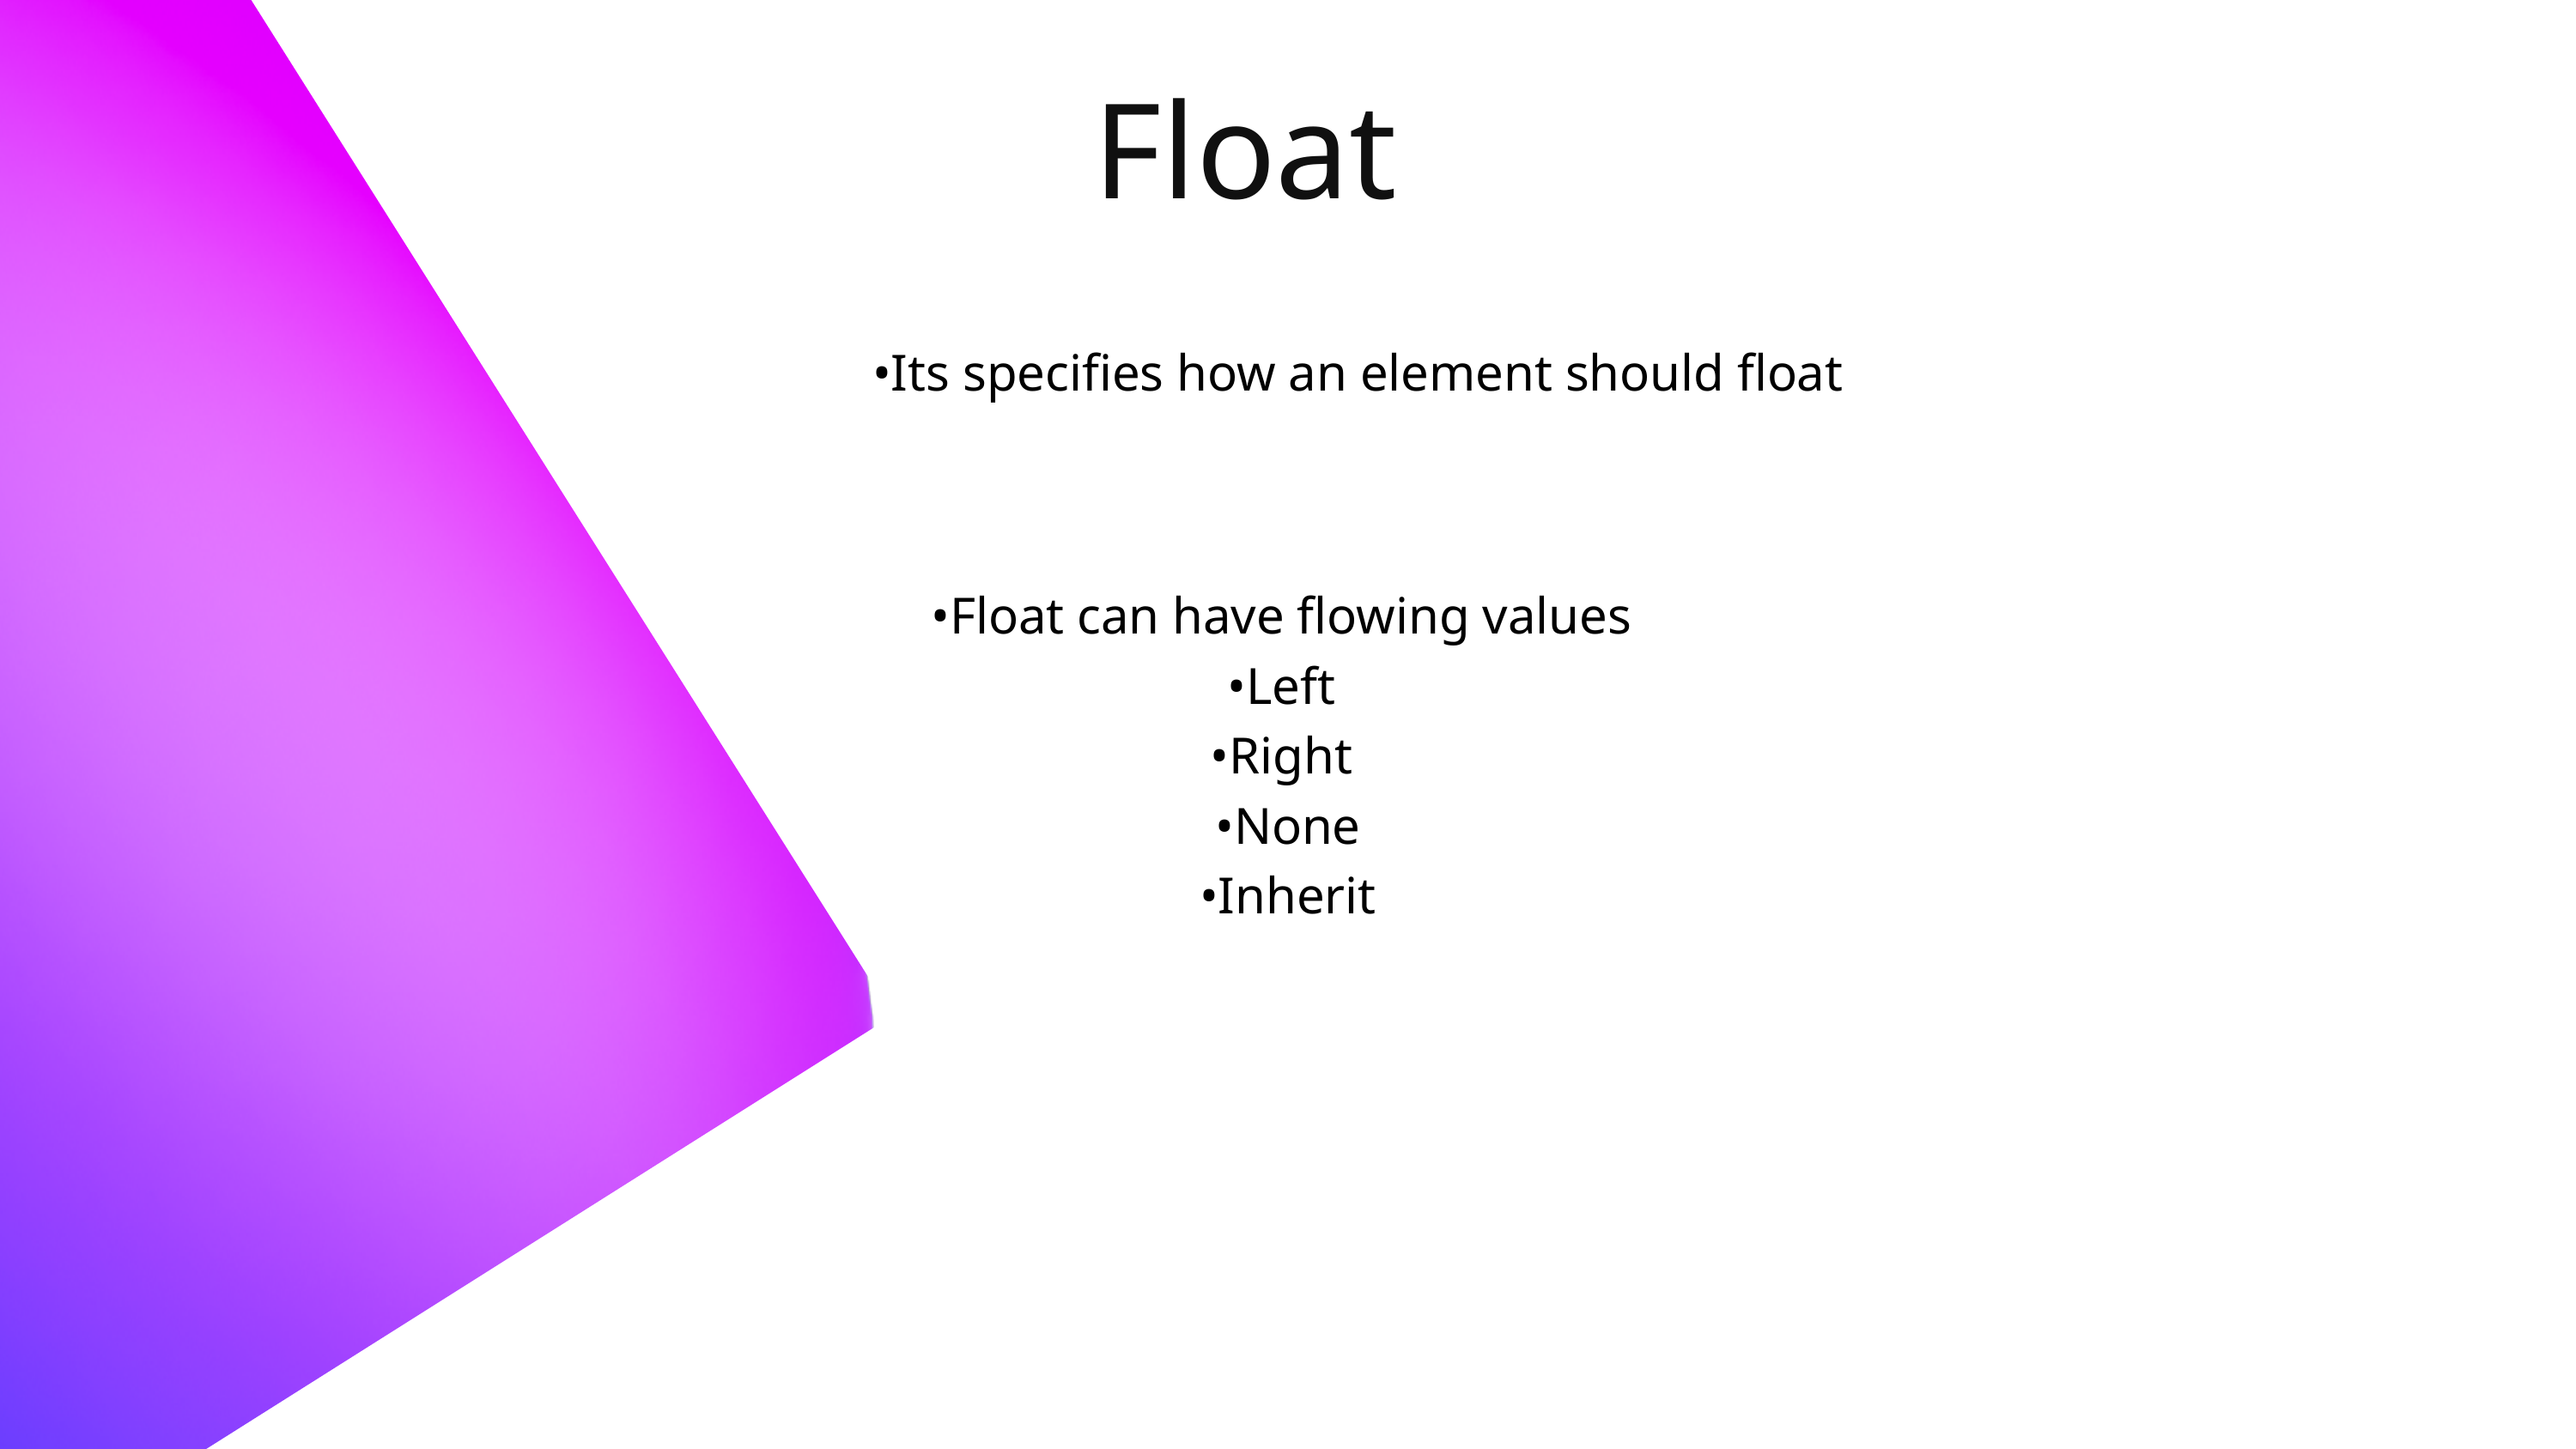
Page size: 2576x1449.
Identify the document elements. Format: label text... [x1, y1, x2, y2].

text_box •Its specifies how an element should float [640, 330, 2076, 471]
text_box [0, 0, 706, 1449]
text_box •Float can have flowing values •Left •Right •None •Inherit [569, 574, 2006, 1134]
text_box Float [1094, 66, 1482, 225]
